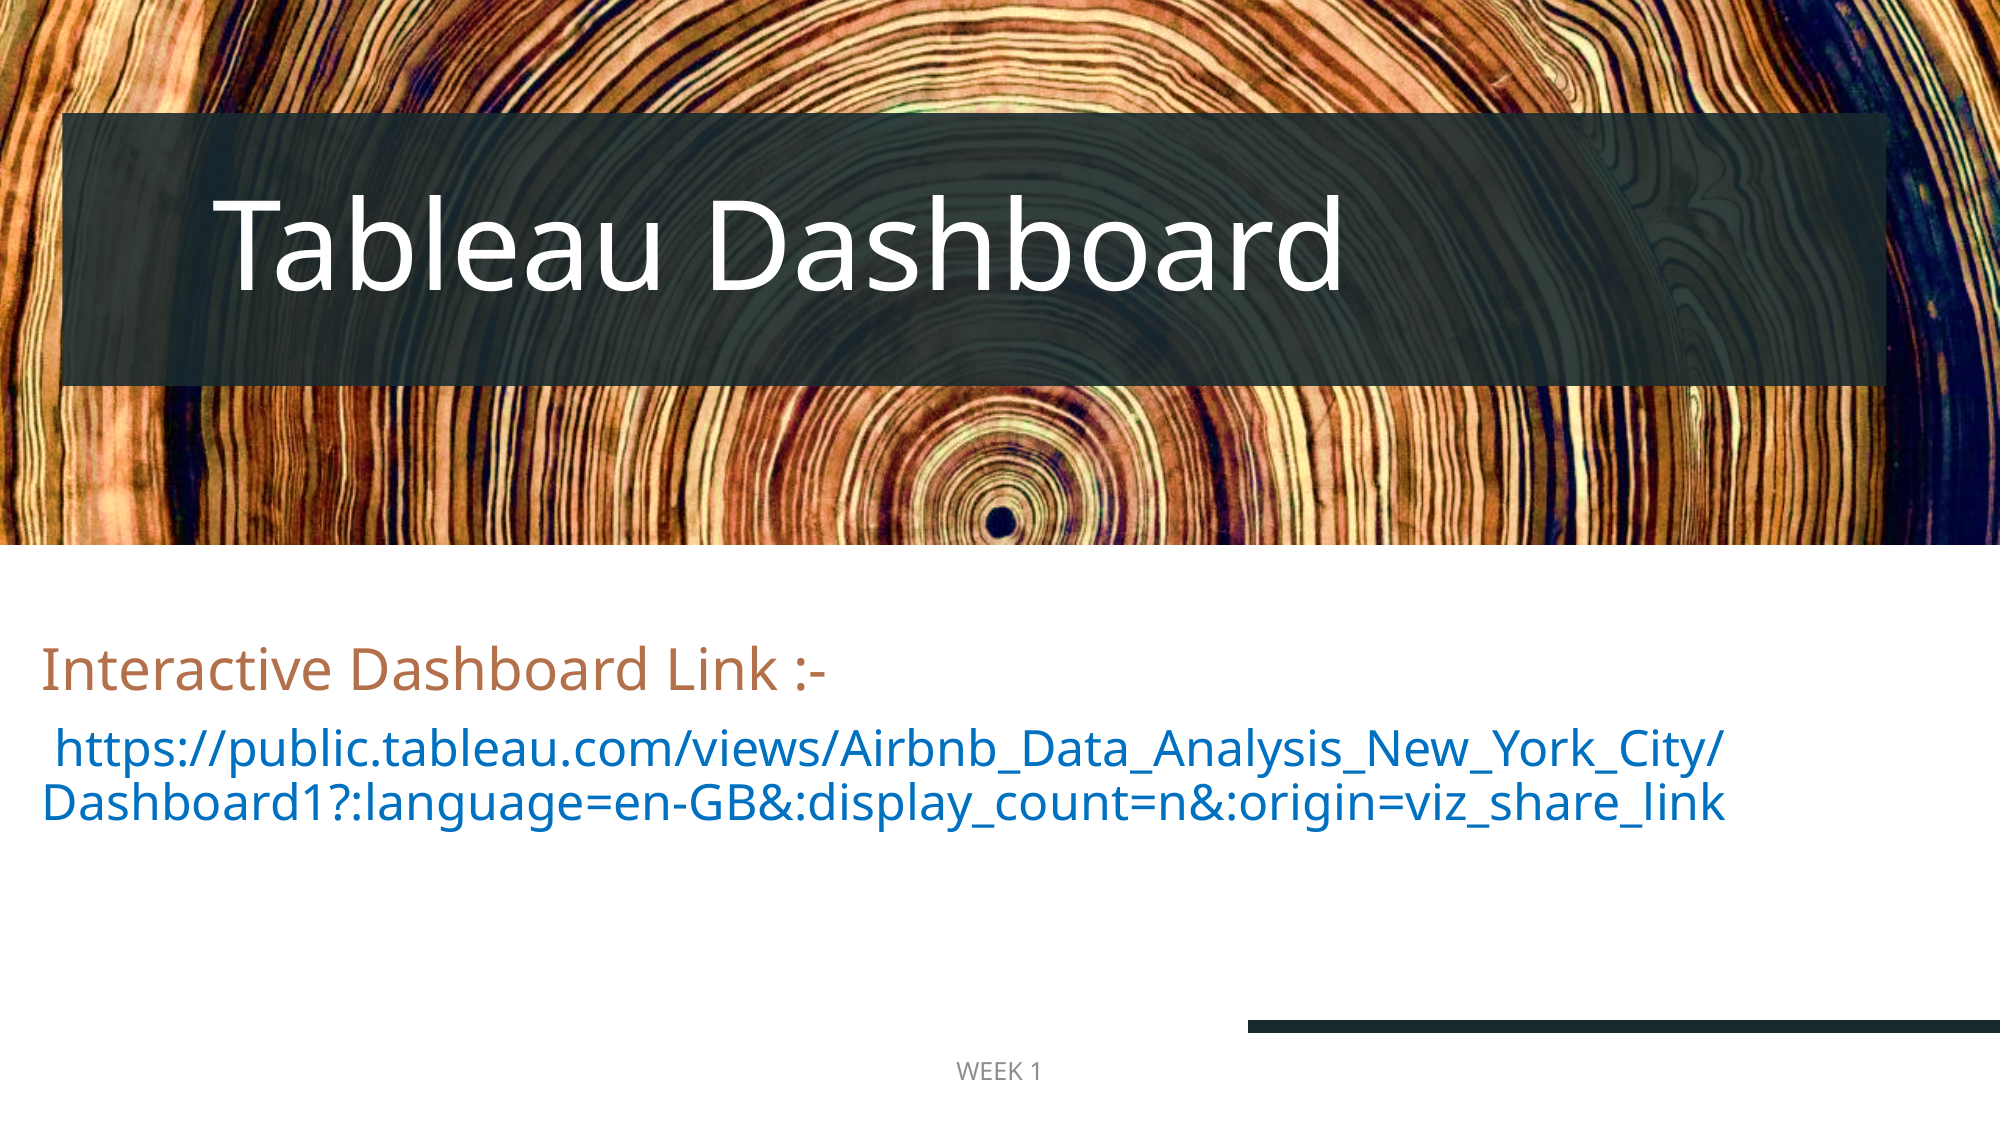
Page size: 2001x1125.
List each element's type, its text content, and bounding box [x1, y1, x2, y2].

list Interactive Dashboard Link :- https://public.tableau.com/views/Airbnb_Data_Analysis_New_York_City/Dashboard1?:language=en-GB&:display_count=n&:origin=viz_share_link [26, 632, 1974, 884]
footer week 1 [662, 1042, 1338, 1103]
picture [0, 0, 2000, 545]
